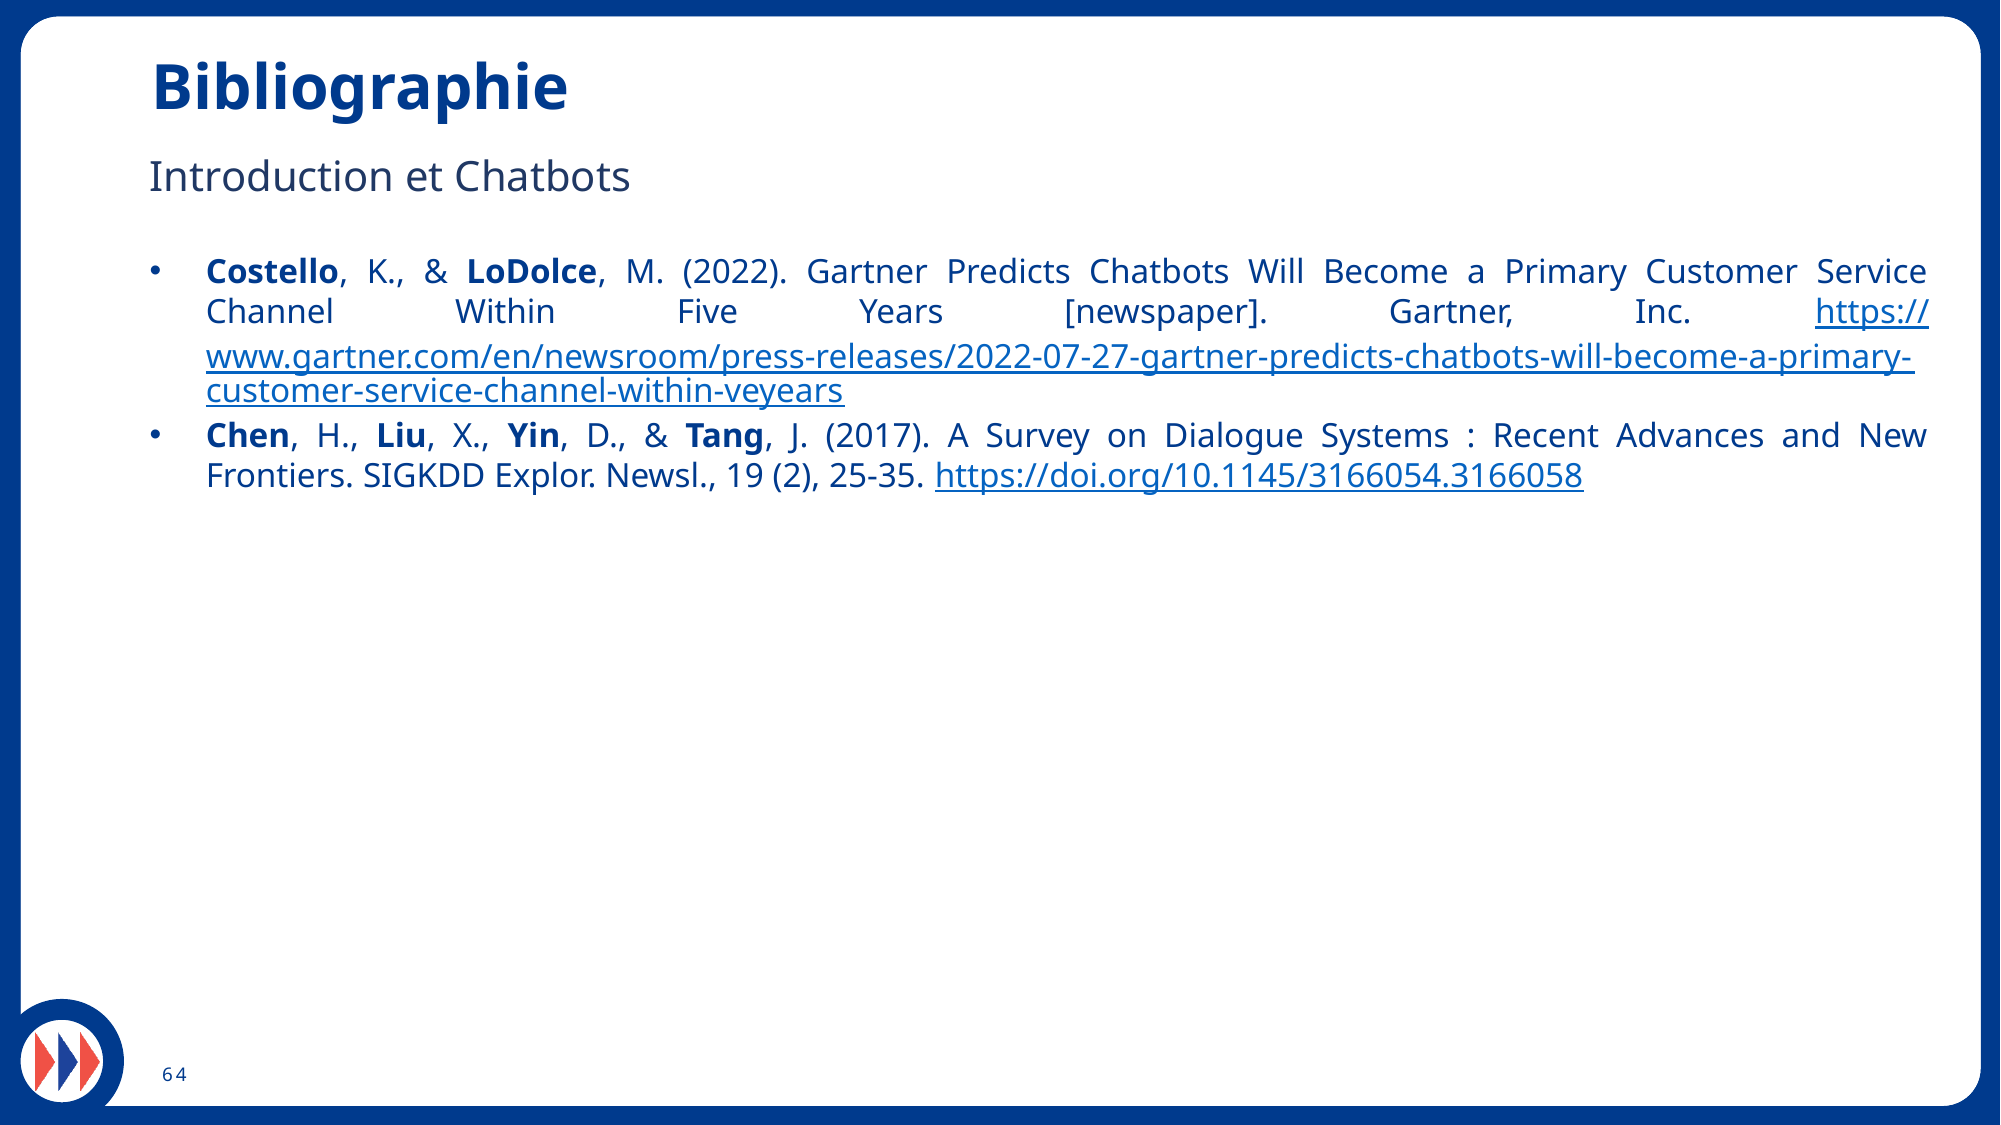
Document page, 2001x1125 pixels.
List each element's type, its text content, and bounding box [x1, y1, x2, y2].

list Introduction et Chatbots [134, 142, 1945, 201]
title Bibliographie [137, 48, 1945, 135]
list Costello, K., & LoDolce, M. (2022). Gartner Predicts Chatbots Will Become a Primary Customer Service Channel Within Five Years [newspaper]. Gartner, Inc. https://www.gartner.com/en/newsroom/press-releases/2022-07-27-gartner-predicts-chatbots-will-become-a-primary-customer-service-channel-within-veyears Chen, H., Liu, X., Yin, D., & Tang, J. (2017). A Survey on Dialogue Systems : Recent Advances and New Frontiers. SIGKDD Explor. Newsl., 19 (2), 25-35. https://doi.org/10.1145/3166054.3166058 [134, 242, 1945, 1033]
slide_number 64 [147, 1056, 233, 1094]
picture [35, 1032, 100, 1091]
